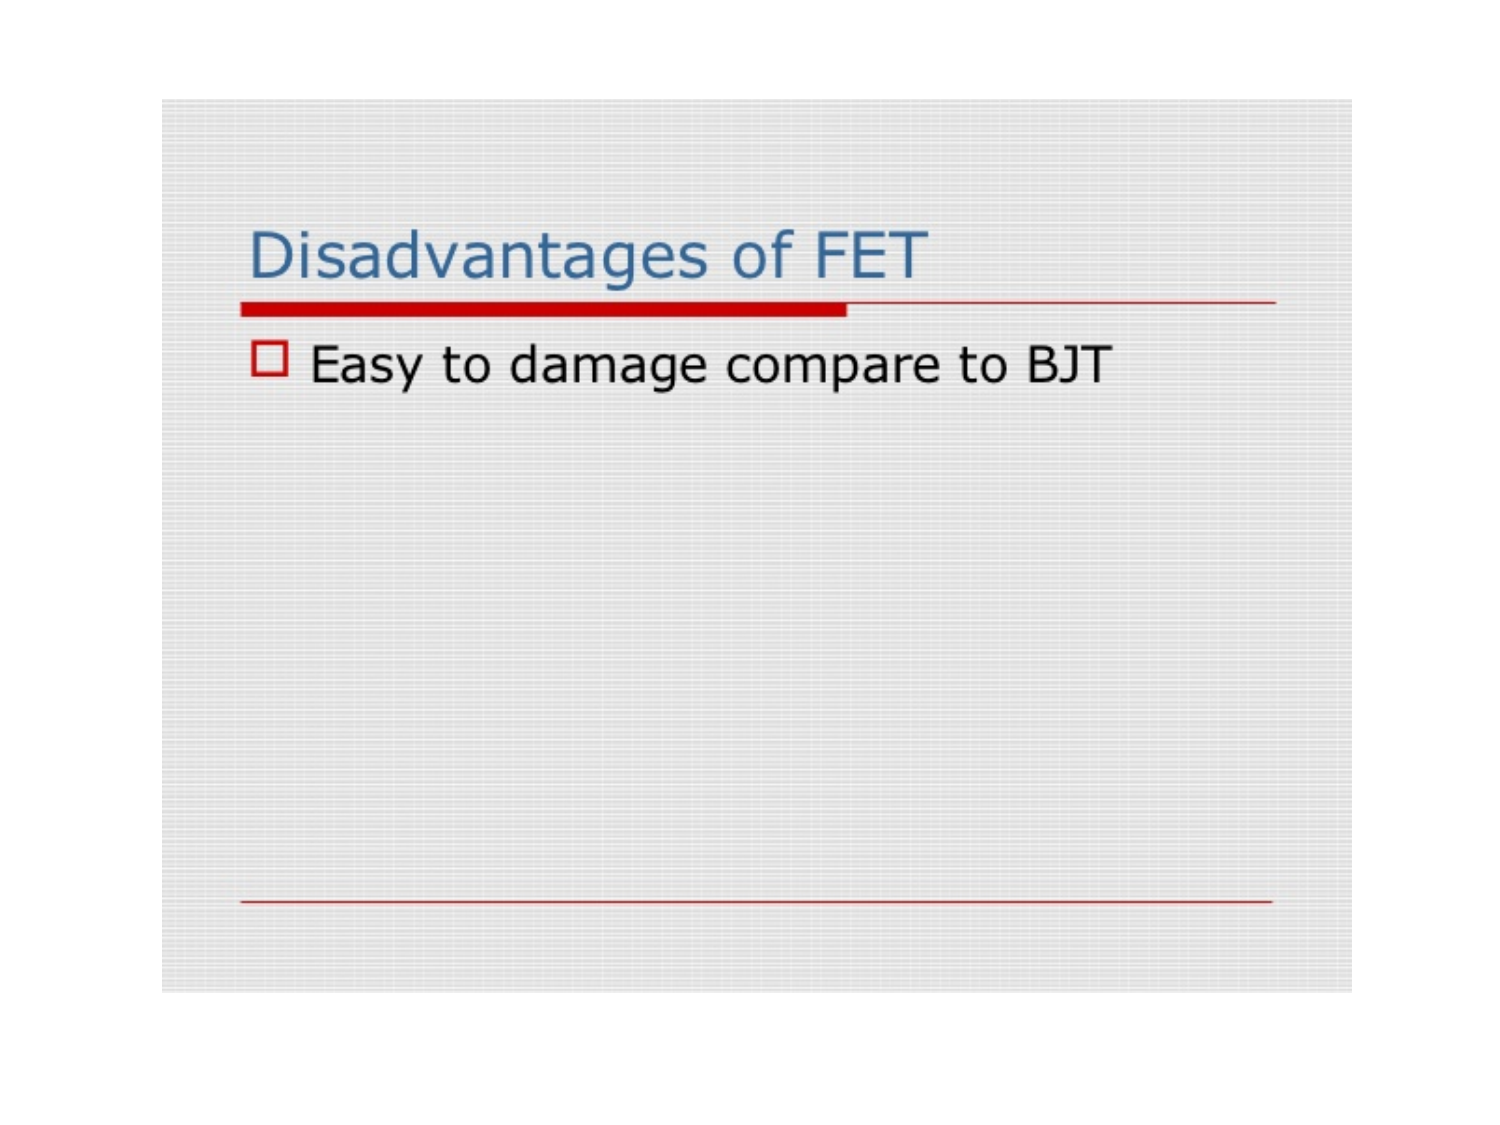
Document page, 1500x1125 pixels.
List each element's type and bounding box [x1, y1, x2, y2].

list [162, 99, 1352, 993]
